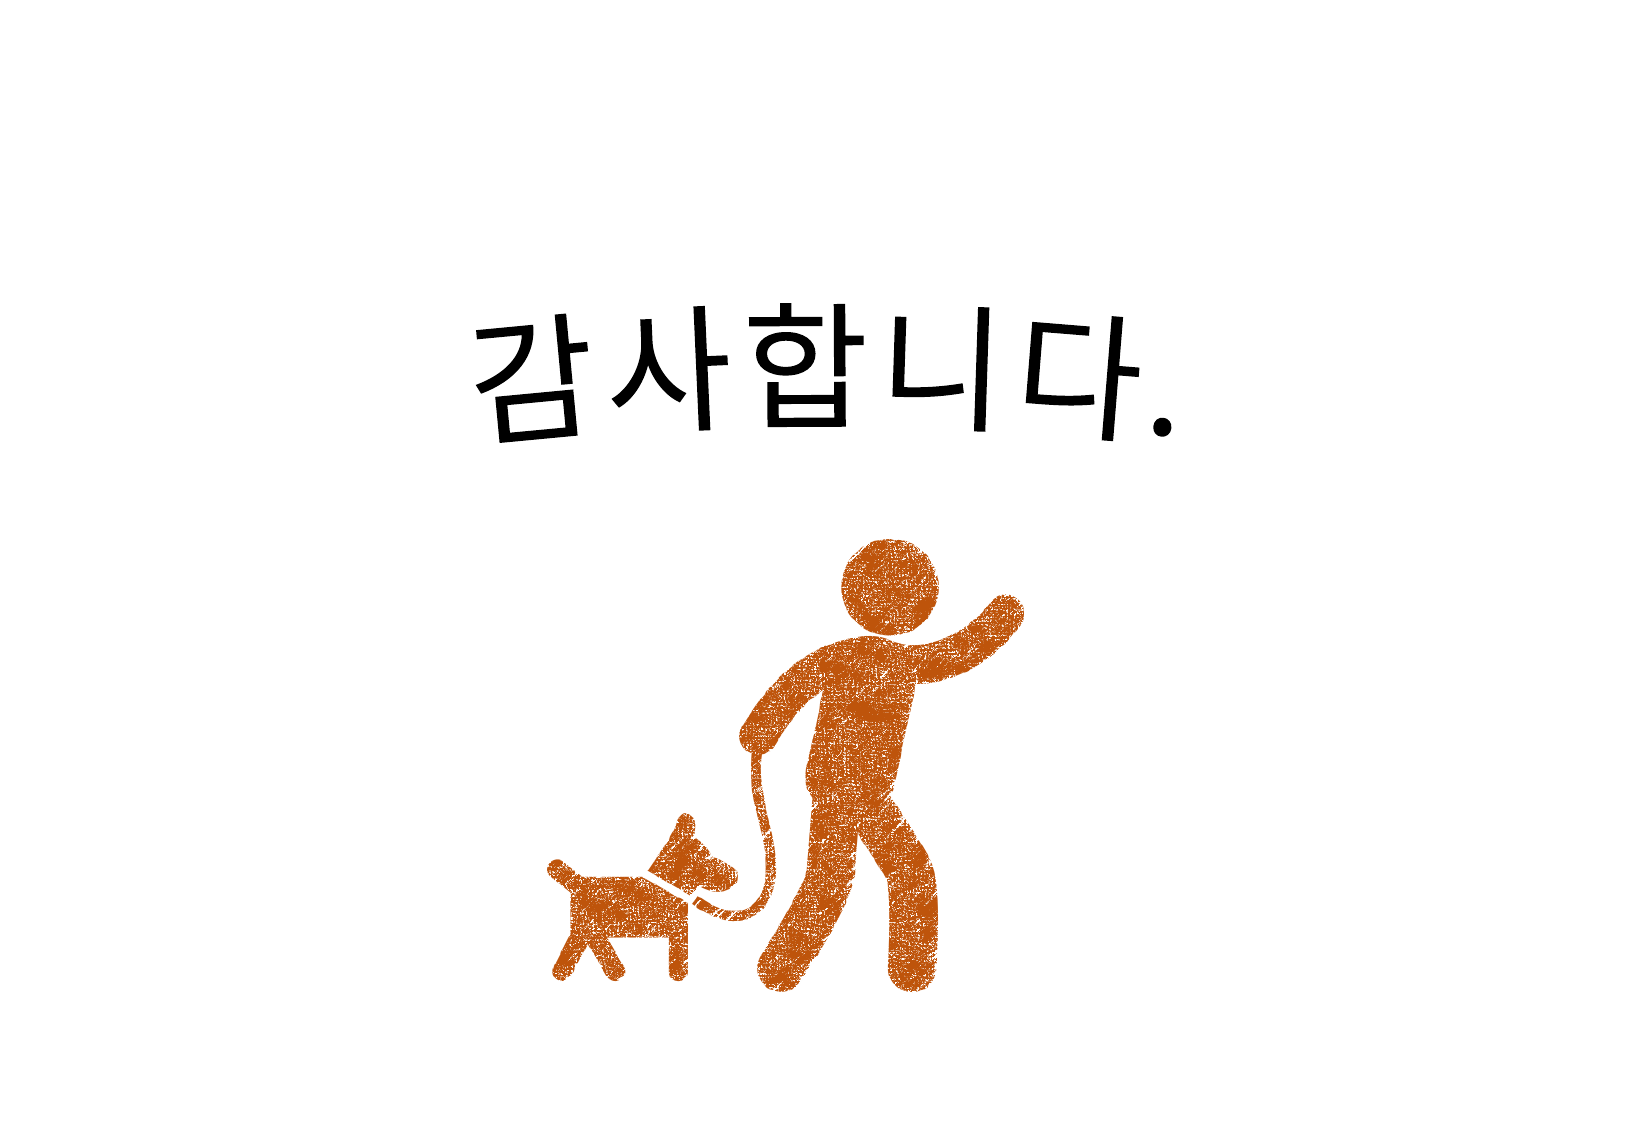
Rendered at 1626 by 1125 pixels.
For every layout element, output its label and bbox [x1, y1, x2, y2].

picture [547, 527, 1024, 1004]
